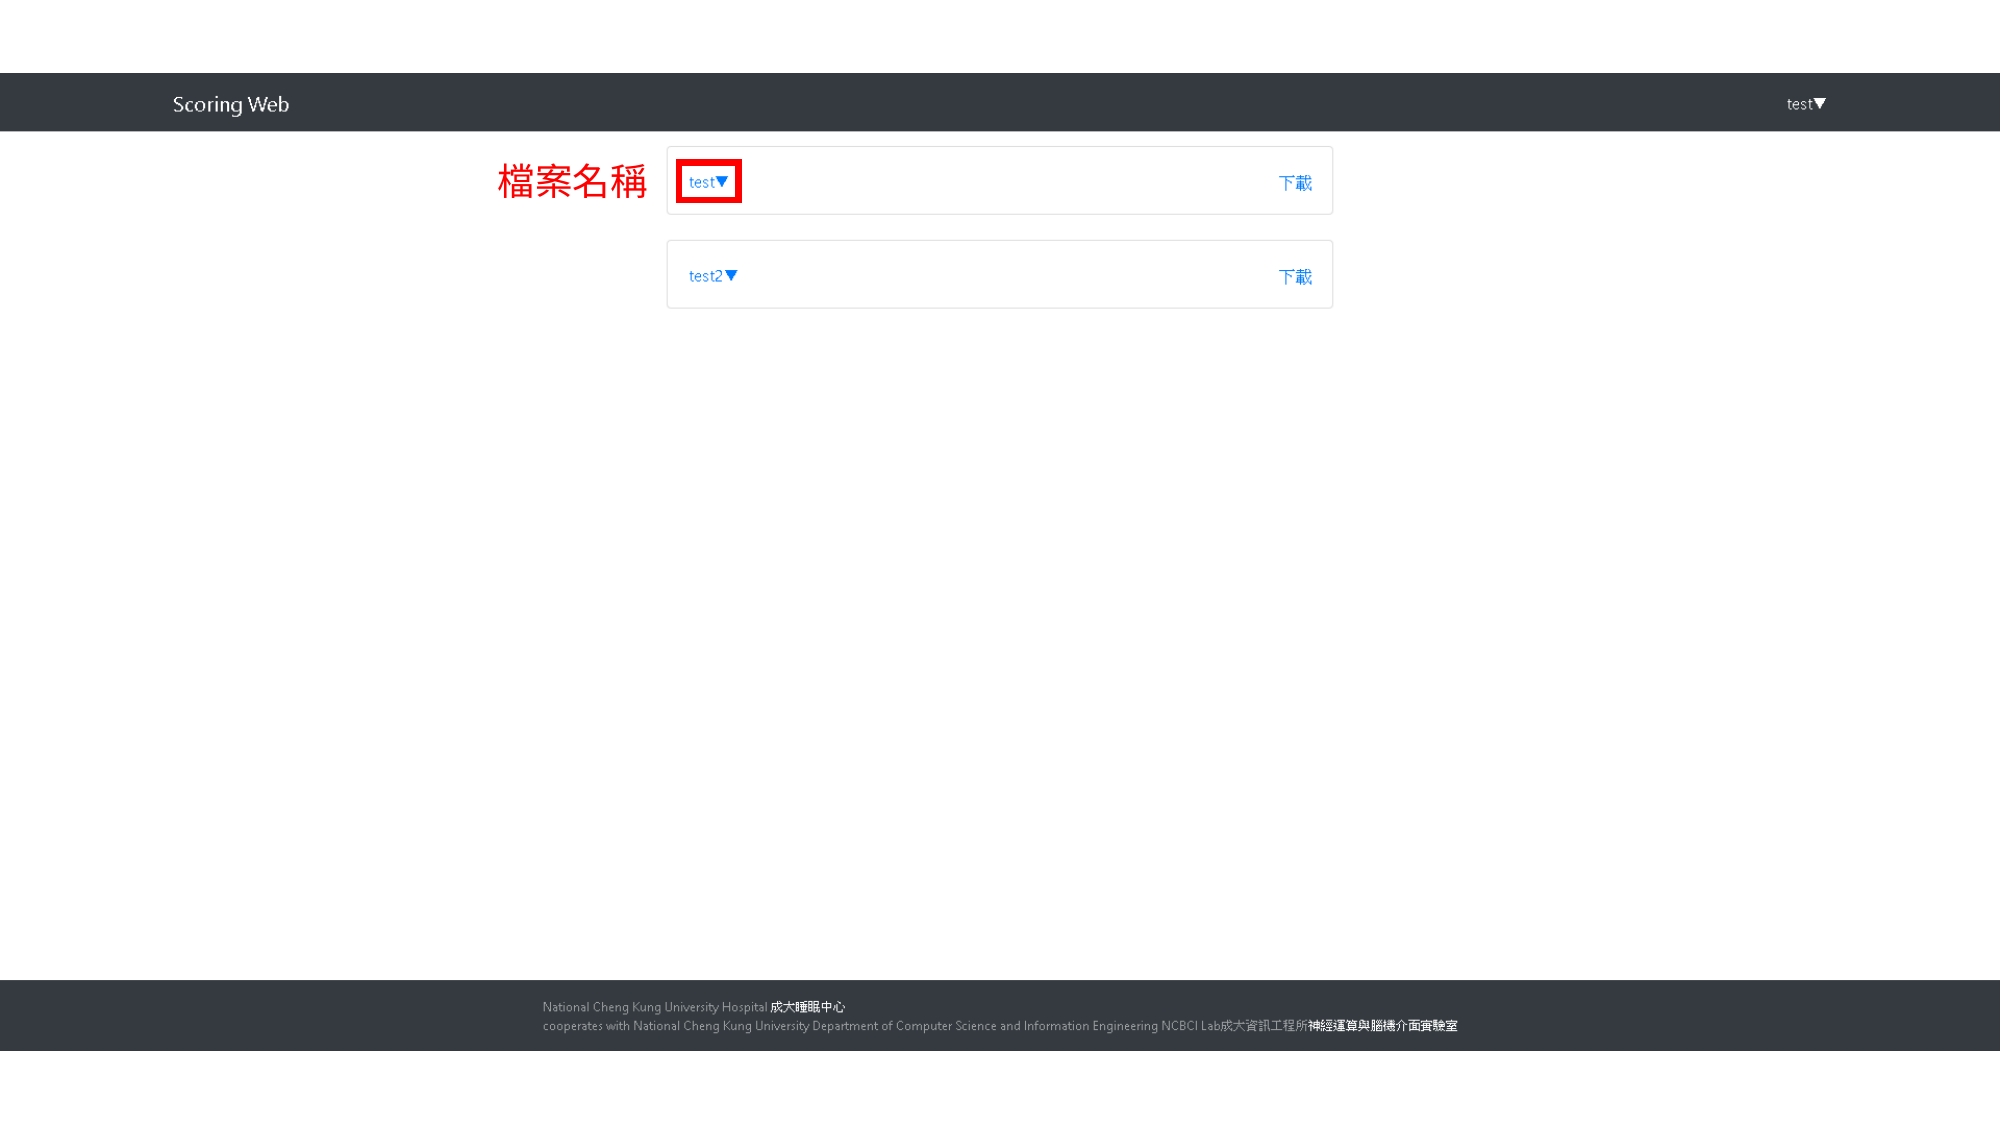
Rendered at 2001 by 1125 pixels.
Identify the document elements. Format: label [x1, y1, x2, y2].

picture [0, 73, 2000, 1051]
